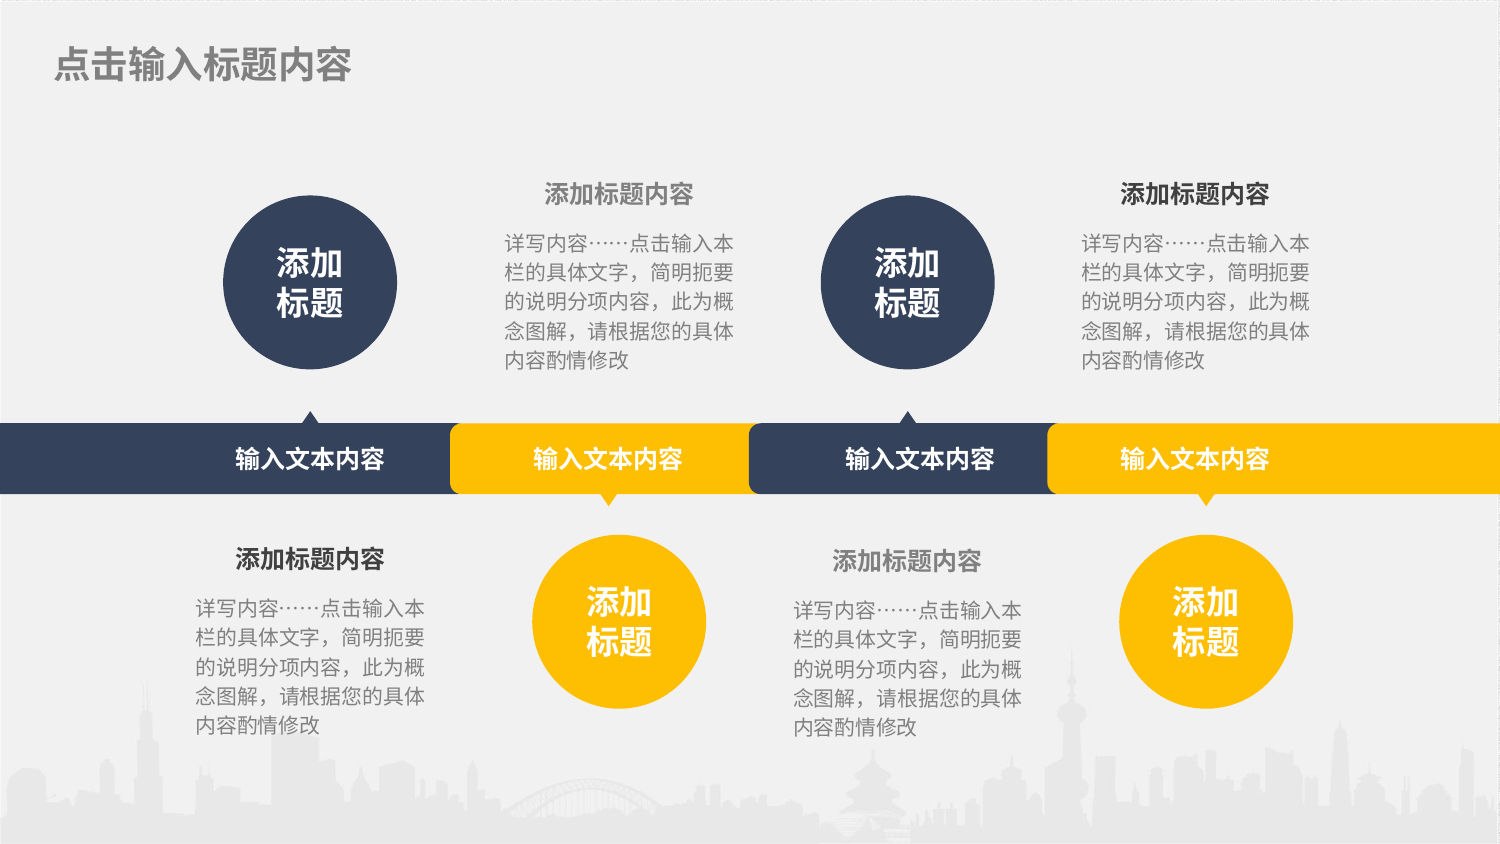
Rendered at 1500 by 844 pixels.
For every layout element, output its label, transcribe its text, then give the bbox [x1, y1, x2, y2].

text_box [820, 195, 995, 370]
text_box 详写内容……点击输入本栏的具体文字，简明扼要的说明分项内容，此为概念图解，请根据您的具体内容酌情修改 [195, 591, 425, 738]
text_box 添加标题 [861, 242, 954, 322]
text_box [532, 534, 707, 709]
text_box 详写内容……点击输入本栏的具体文字，简明扼要的说明分项内容，此为概念图解，请根据您的具体内容酌情修改 [1081, 226, 1311, 373]
picture [0, 0, 1500, 423]
text_box 详写内容……点击输入本栏的具体文字，简明扼要的说明分项内容，此为概念图解，请根据您的具体内容酌情修改 [793, 593, 1023, 740]
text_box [748, 410, 1067, 495]
text_box [223, 195, 398, 370]
text_box 详写内容……点击输入本栏的具体文字，简明扼要的说明分项内容，此为概念图解，请根据您的具体内容酌情修改 [504, 226, 734, 373]
text_box 添加标题内容 [809, 545, 1006, 576]
text_box 添加标题内容 [1097, 178, 1294, 209]
text_box 添加标题内容 [521, 178, 718, 209]
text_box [0, 410, 470, 495]
text_box [1119, 534, 1294, 709]
text_box 添加标题 [264, 242, 357, 322]
text_box 点击输入标题内容 [53, 32, 403, 95]
picture [0, 495, 1500, 844]
text_box 添加标题 [1160, 581, 1253, 662]
text_box 添加标题 [573, 581, 666, 662]
text_box 添加标题内容 [212, 543, 409, 574]
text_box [1047, 423, 1500, 507]
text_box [449, 423, 768, 507]
